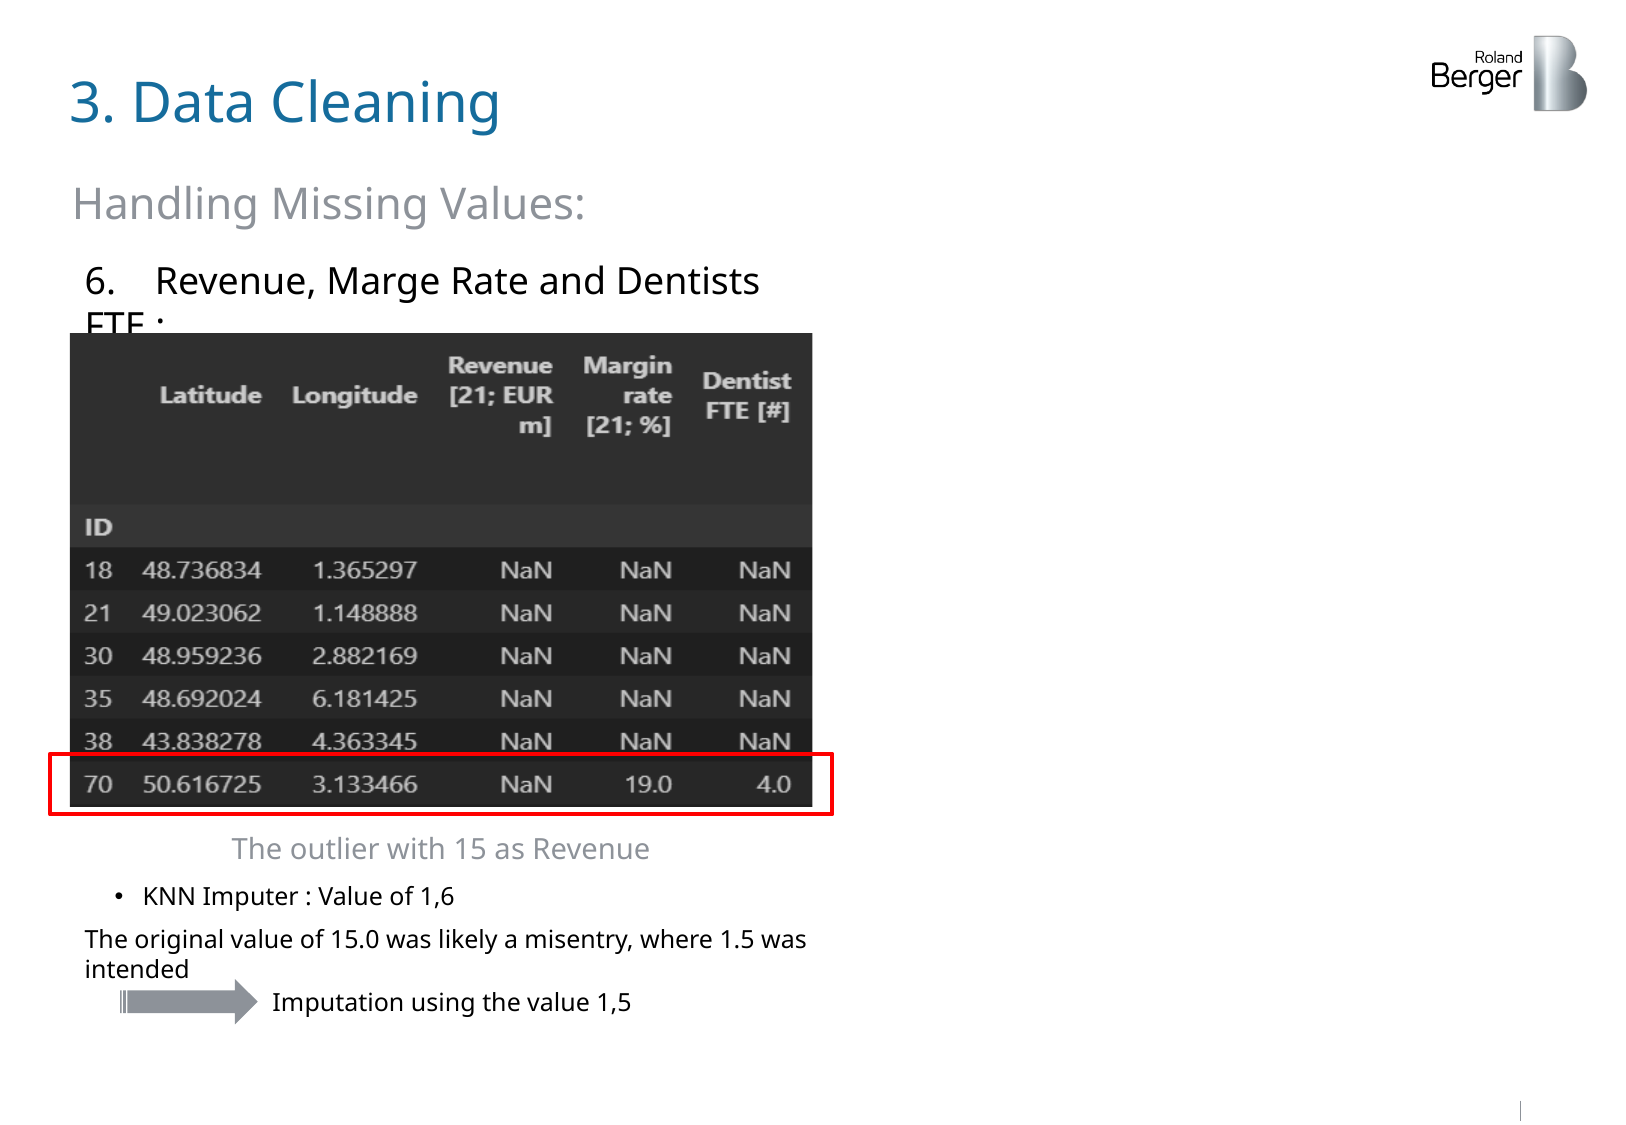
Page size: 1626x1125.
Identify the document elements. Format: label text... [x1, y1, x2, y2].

text_box 3. Data Cleaning [69, 66, 1425, 202]
text_box Handling Missing Values: [69, 174, 1108, 229]
text_box KNN Imputer : Value of 1,6 [99, 873, 940, 918]
text_box [48, 752, 834, 816]
text_box [118, 992, 257, 1027]
text_box The outlier with 15 as Revenue [124, 827, 758, 873]
text_box 6. Revenue, Marge Rate and Dentists FTE : [69, 249, 833, 355]
picture [1432, 34, 1588, 112]
text_box The original value of 15.0 was likely a misentry, where 1.5 was intended [69, 916, 883, 992]
picture [69, 332, 813, 808]
text_box Imputation using the value 1,5 [257, 992, 798, 1024]
